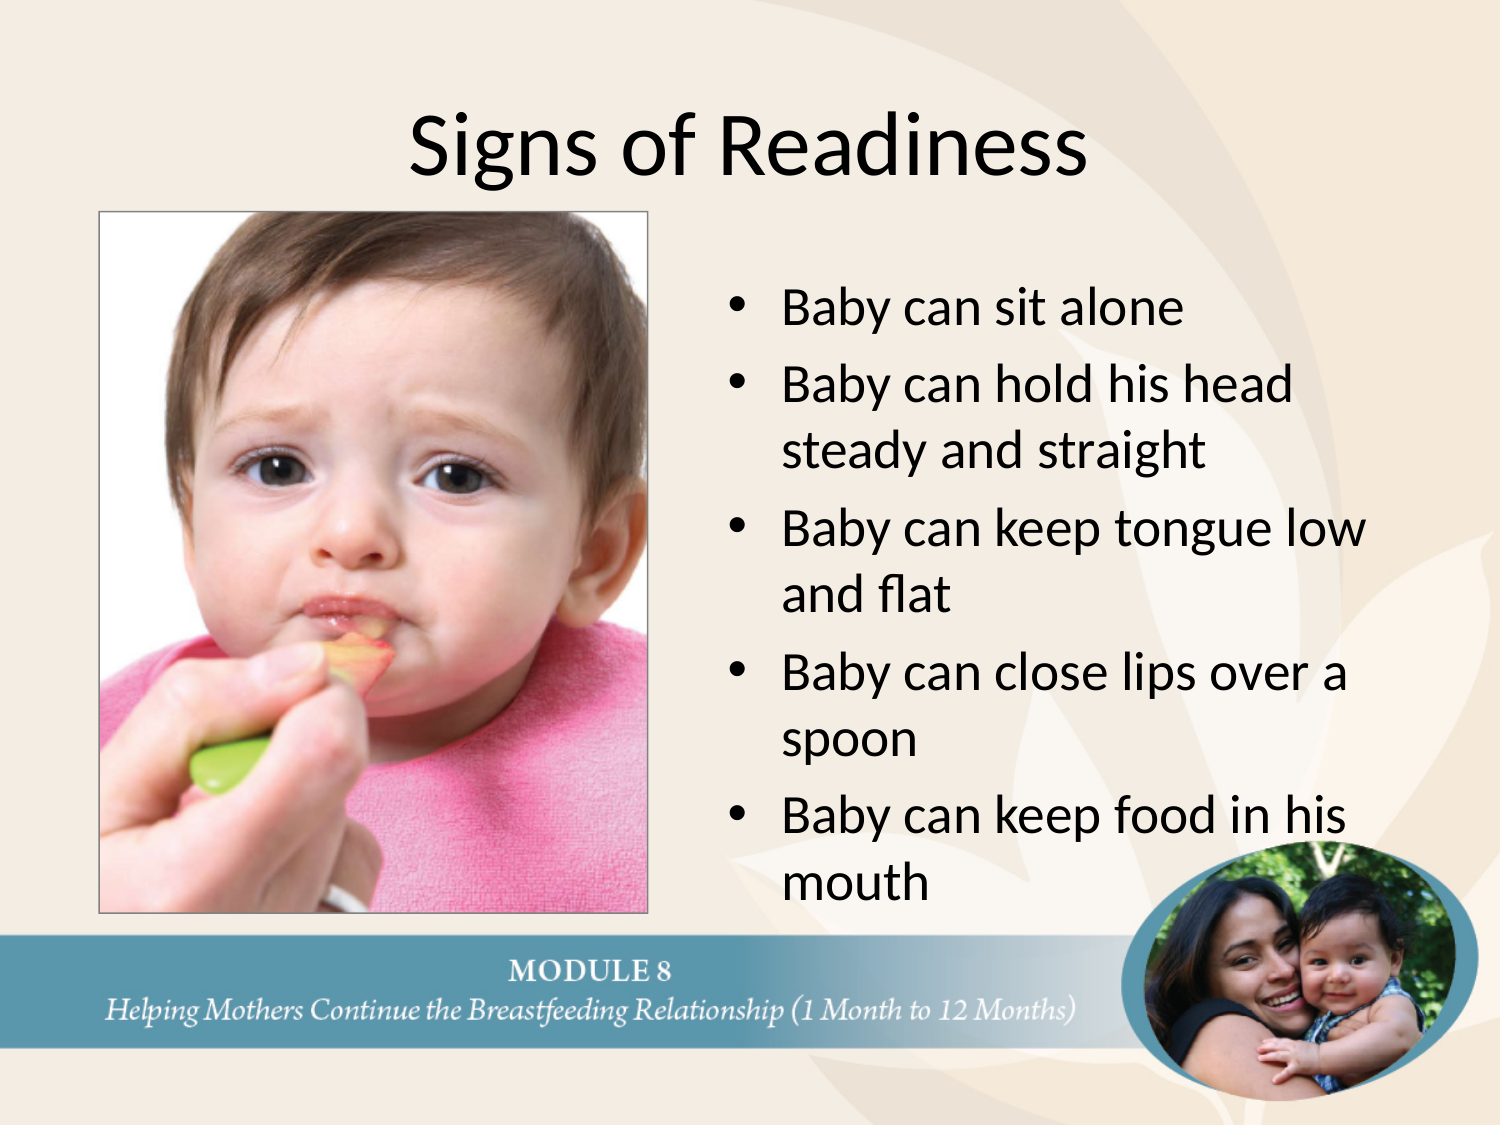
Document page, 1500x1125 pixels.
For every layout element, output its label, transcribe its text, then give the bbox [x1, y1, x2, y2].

picture [0, 0, 1500, 1125]
title Signs of Readiness [75, 45, 1425, 233]
list Baby can sit alone Baby can hold his head steady and straight Baby can keep tongue low and flat Baby can close lips over a spoon Baby can keep food in his mouth [712, 262, 1425, 925]
